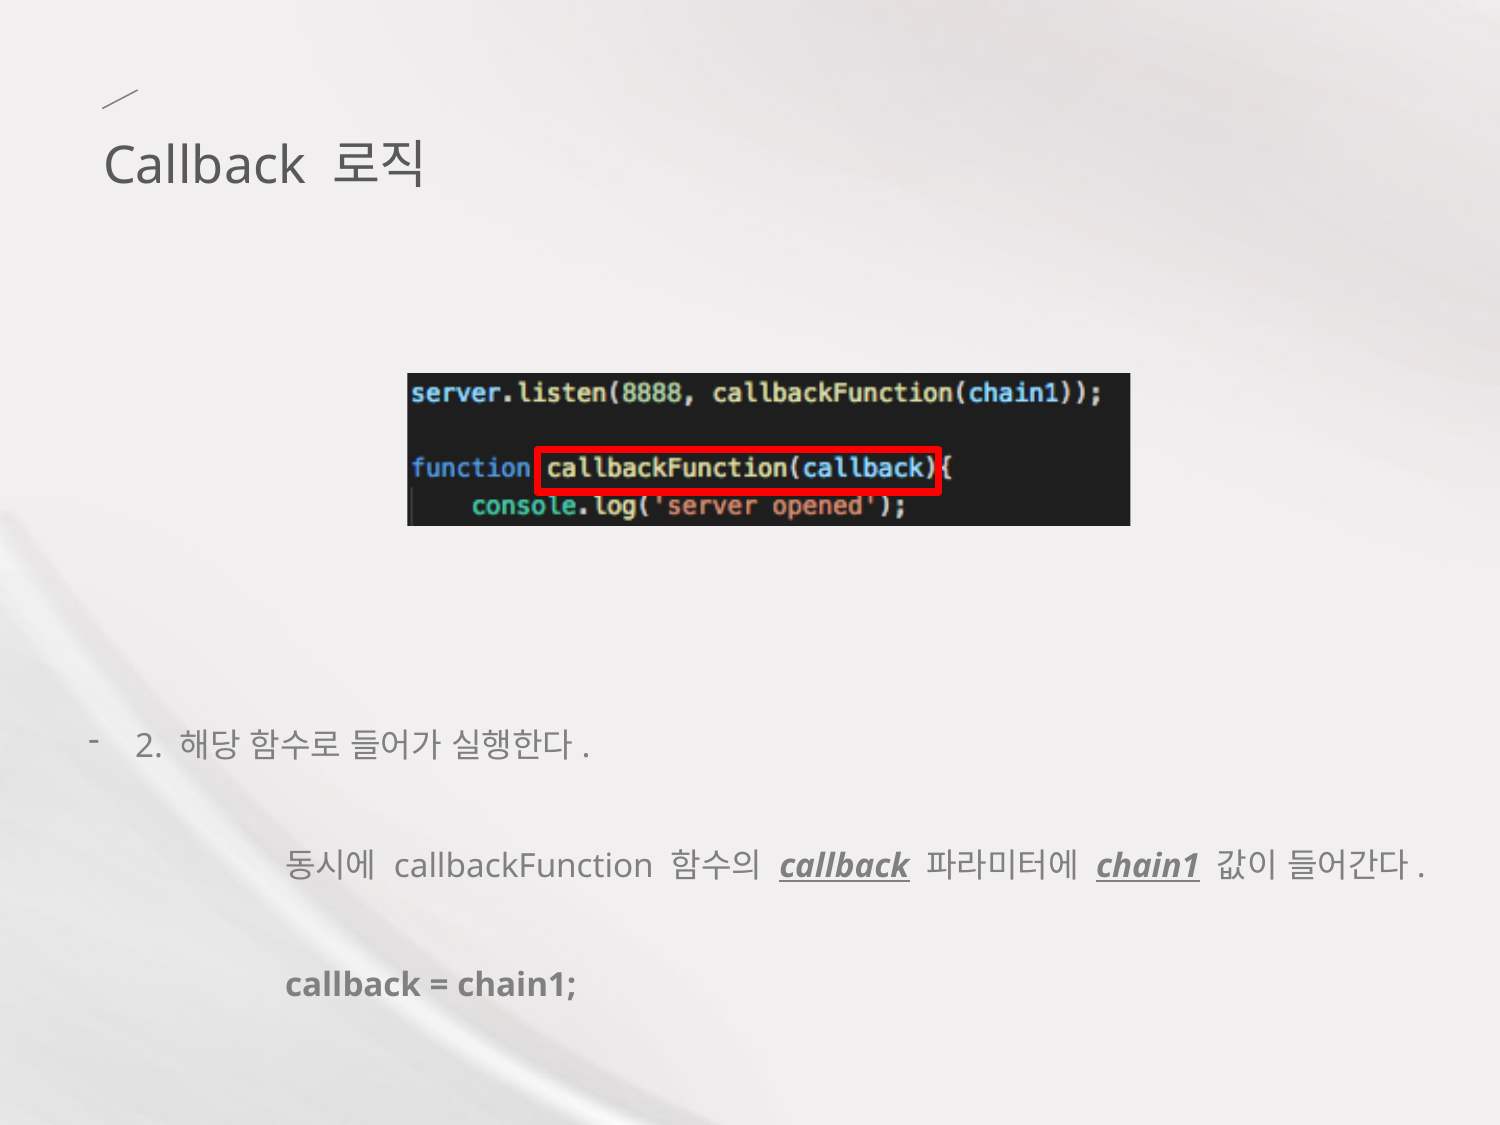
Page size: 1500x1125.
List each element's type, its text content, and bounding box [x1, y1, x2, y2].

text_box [101, 89, 138, 109]
text_box Callback 로직 [88, 124, 559, 202]
picture [0, 0, 1500, 1125]
text_box 2. 해당 함수로 들어가 실행한다. 동시에 callbackFunction 함수의 callback 파라미터에 chain1 값이 들어간다. callback = chain1; [73, 696, 1436, 1125]
